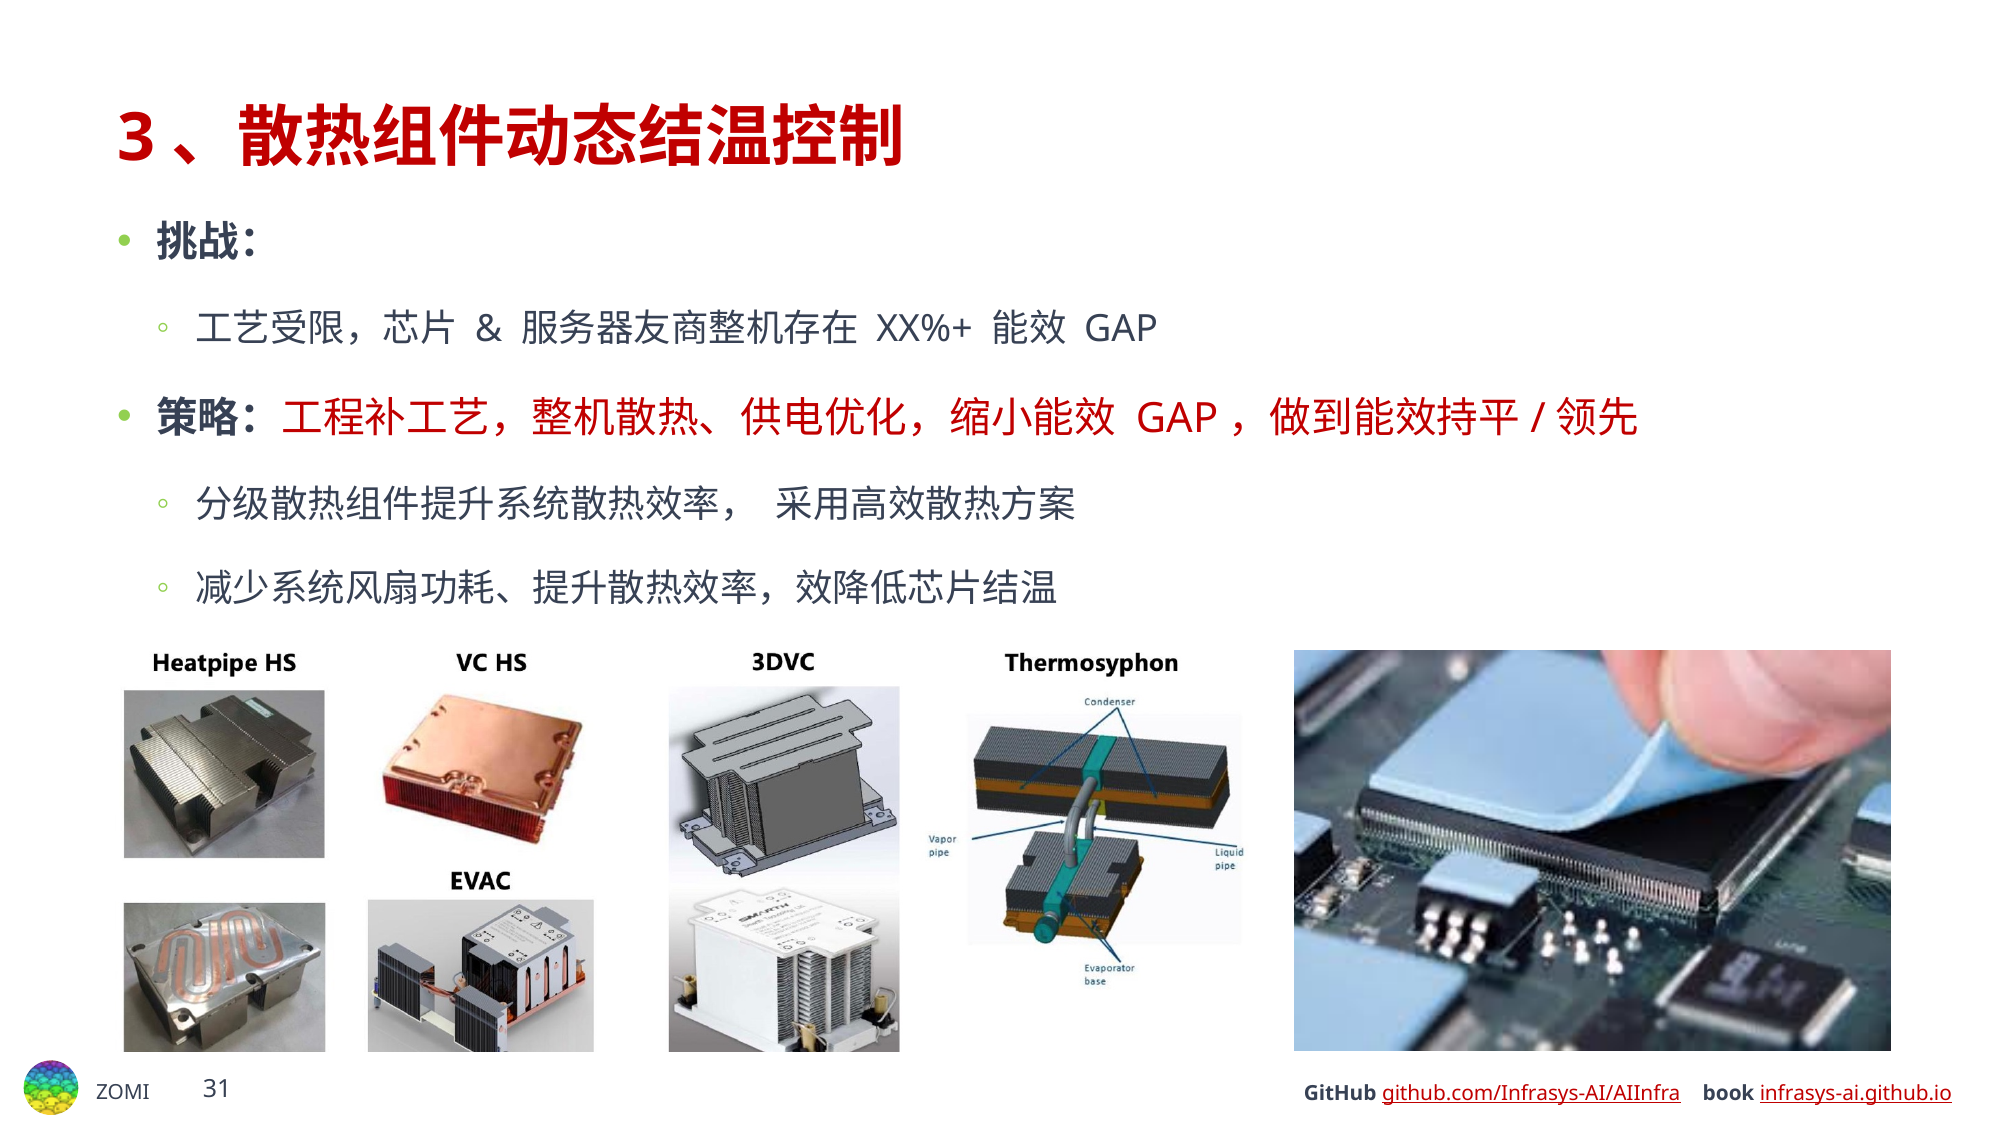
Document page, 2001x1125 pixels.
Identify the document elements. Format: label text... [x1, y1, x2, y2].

picture [105, 650, 1249, 1052]
picture [1294, 650, 1891, 1051]
picture [23, 1060, 79, 1115]
title 3、散热组件动态结温控制 [102, 85, 1901, 182]
list 挑战： 工艺受限，芯片 & 服务器友商整机存在 XX%+ 能效 GAP 策略：工程补工艺，整机散热、供电优化，缩小能效 GAP，做到能效持平/领先 分级散热组件提升系统散热效率，﻿采用高效散热方案 减少系统风扇功耗、提升散热效率，效降低芯片结温 [102, 182, 1901, 1043]
